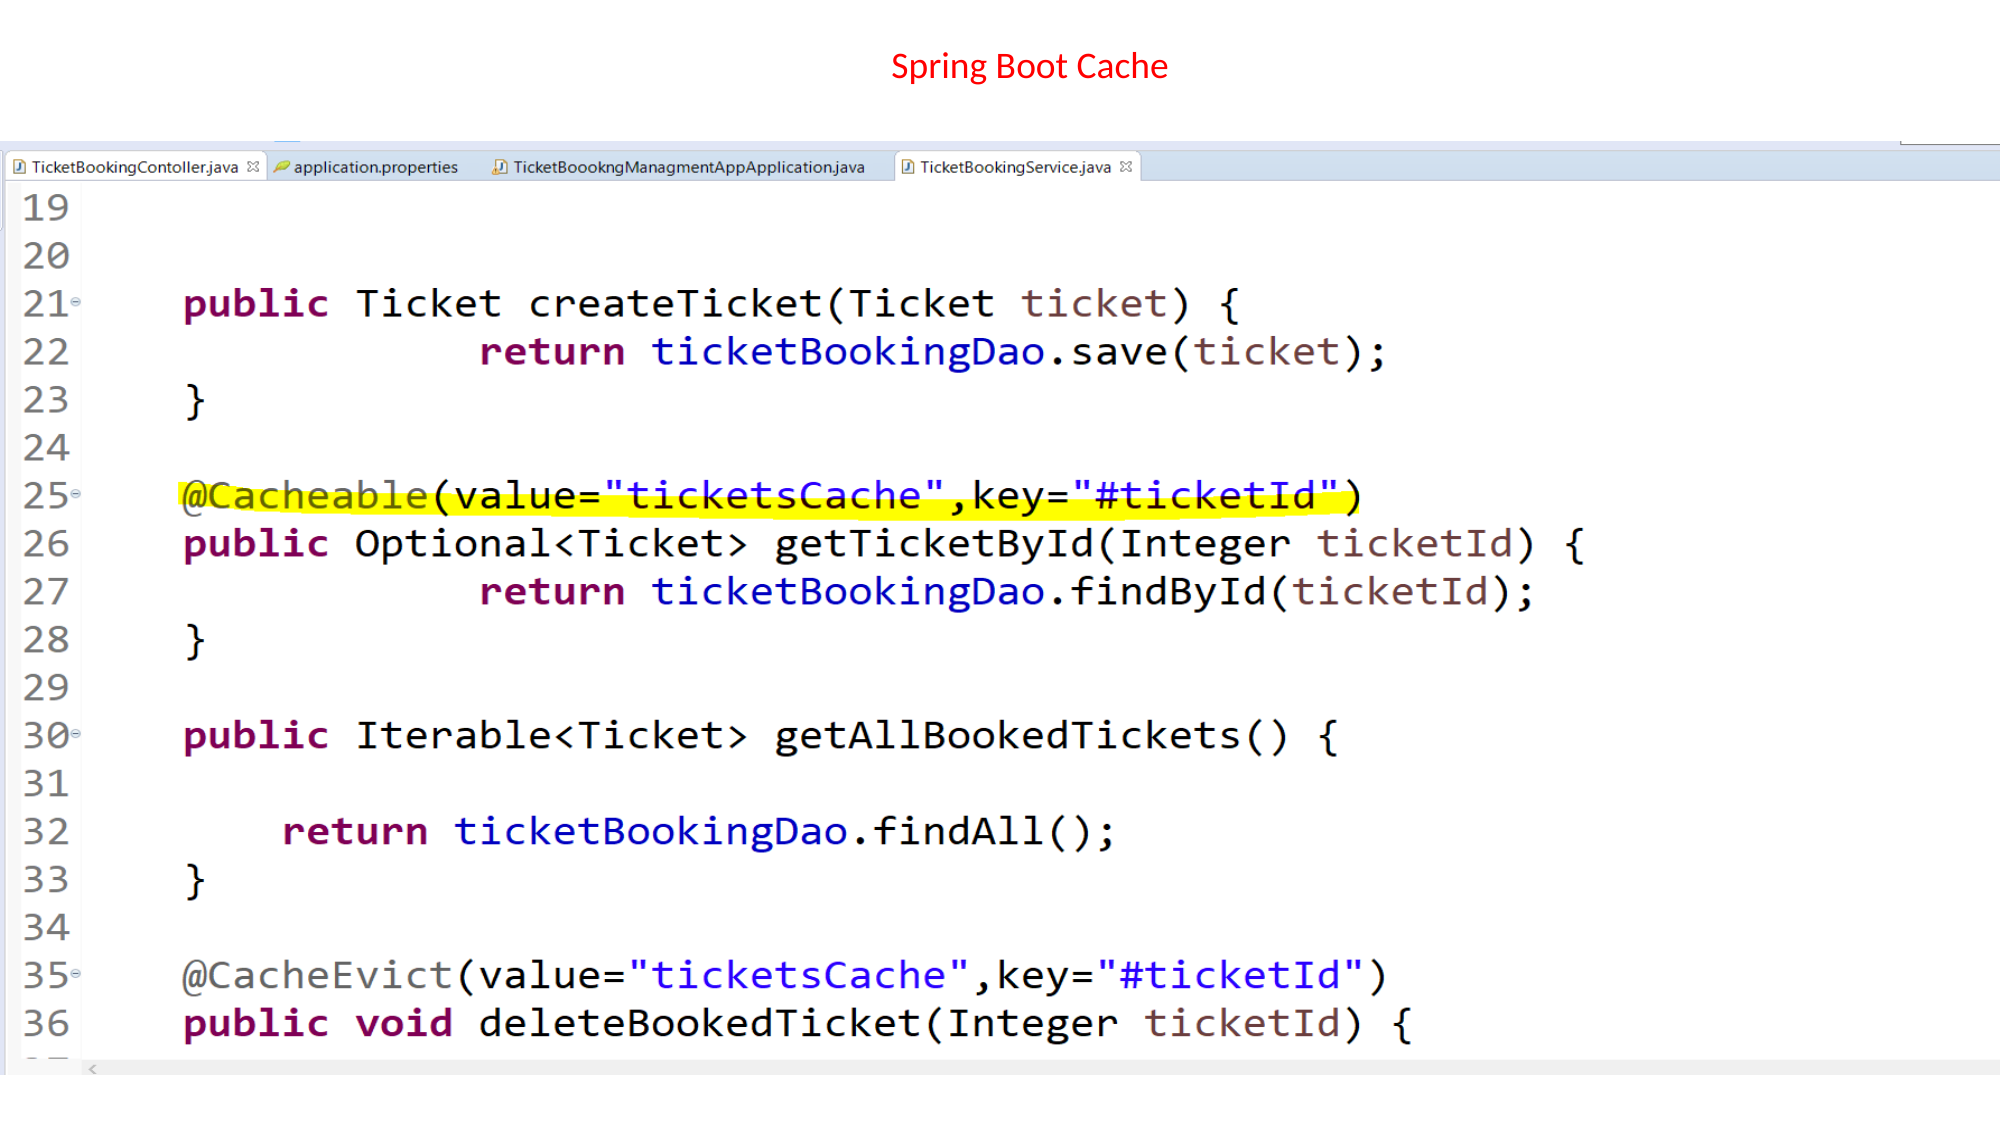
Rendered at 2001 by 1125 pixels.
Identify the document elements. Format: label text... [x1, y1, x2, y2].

picture [0, 141, 2000, 1076]
text_box Spring Boot Cache [508, 0, 1552, 128]
